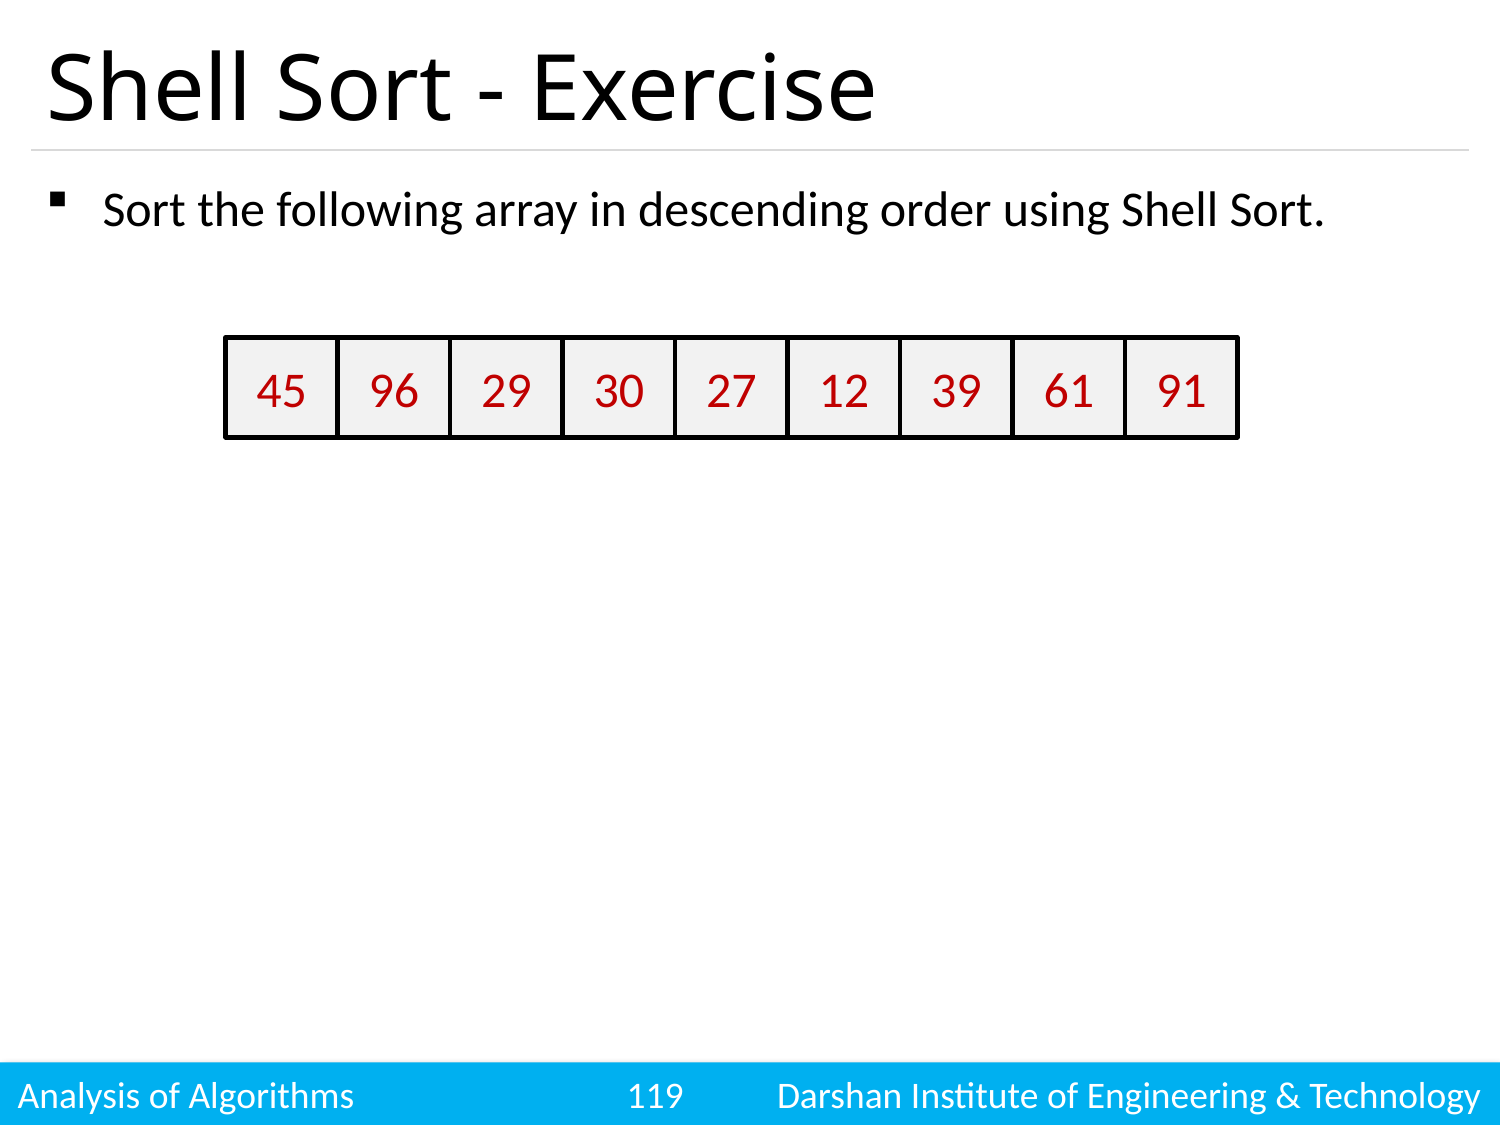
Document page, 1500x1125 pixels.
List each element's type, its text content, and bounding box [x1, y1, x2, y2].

text_box 96 [335, 335, 448, 440]
title Shell Sort - Exercise [31, 17, 1469, 150]
text_box 12 [785, 335, 898, 440]
text_box 91 [1123, 335, 1240, 440]
text_box 30 [560, 335, 673, 440]
list Sort the following array in descending order using Shell Sort. [31, 162, 1469, 1038]
text_box 61 [1010, 335, 1123, 440]
text_box 29 [448, 335, 560, 440]
text_box 39 [898, 335, 1010, 440]
text_box 45 [223, 335, 335, 440]
text_box 27 [673, 335, 785, 440]
